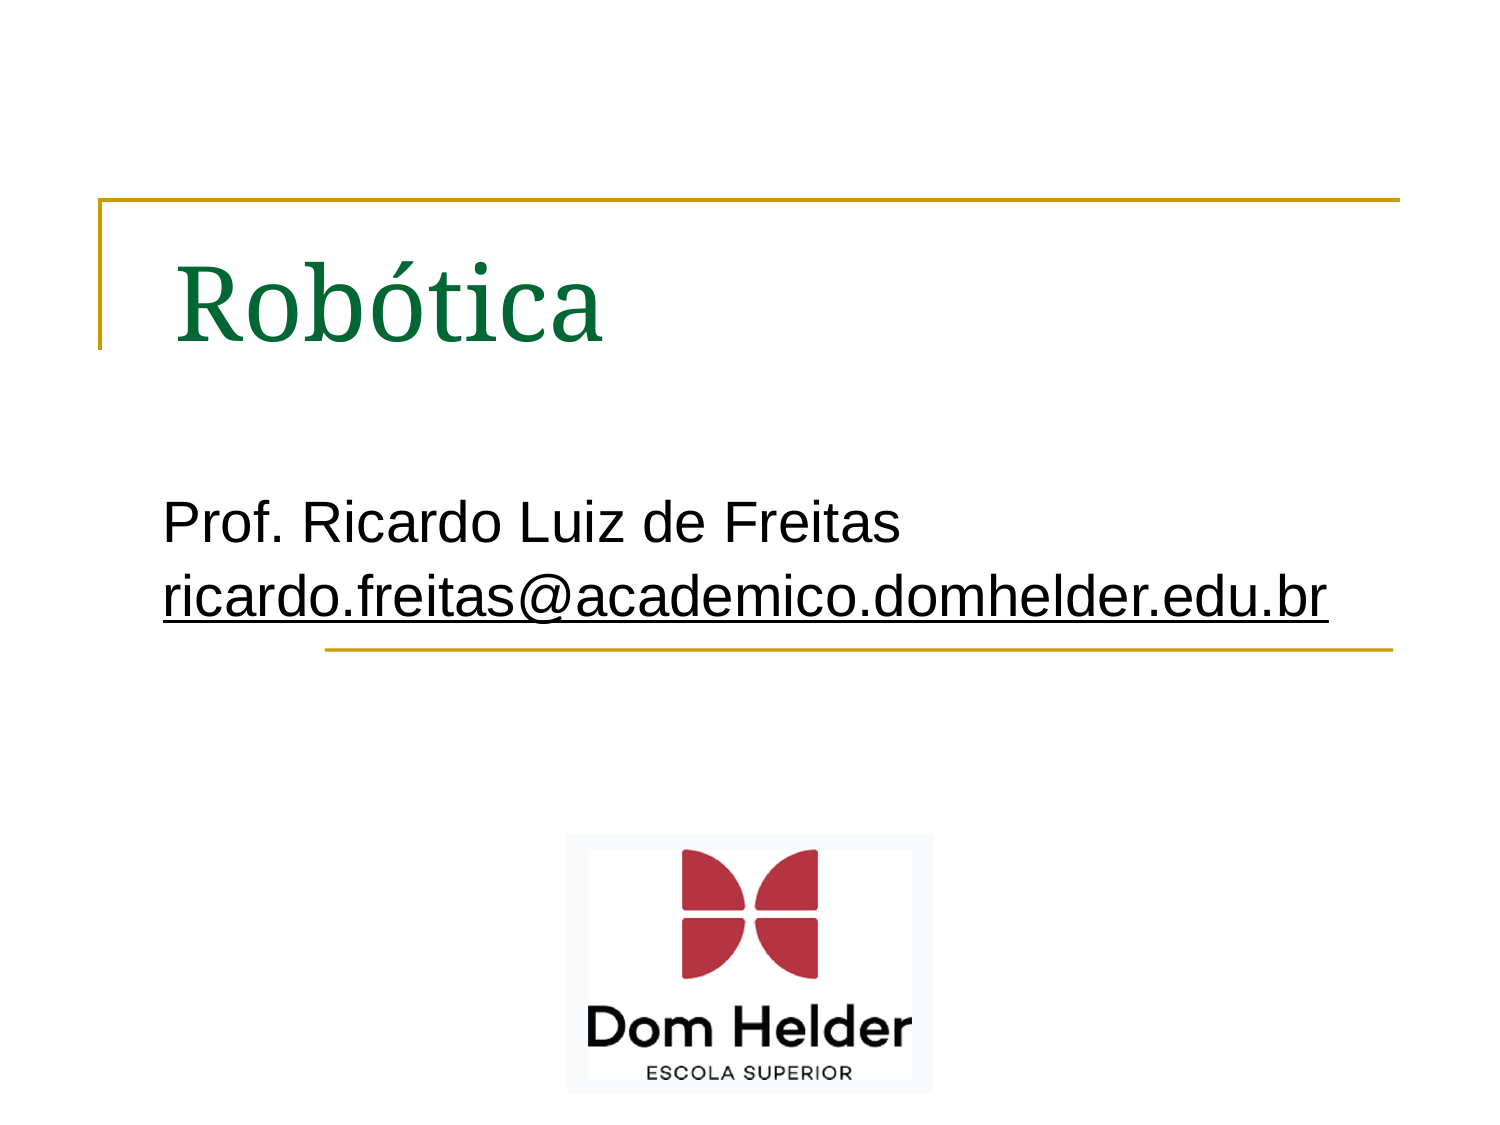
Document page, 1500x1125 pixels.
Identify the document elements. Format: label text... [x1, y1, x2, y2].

title Robótica [150, 184, 1401, 344]
subtitle Prof. Ricardo Luiz de Freitas ricardo.freitas@academico.domhelder.edu.br [147, 484, 1353, 646]
picture [567, 833, 933, 1093]
